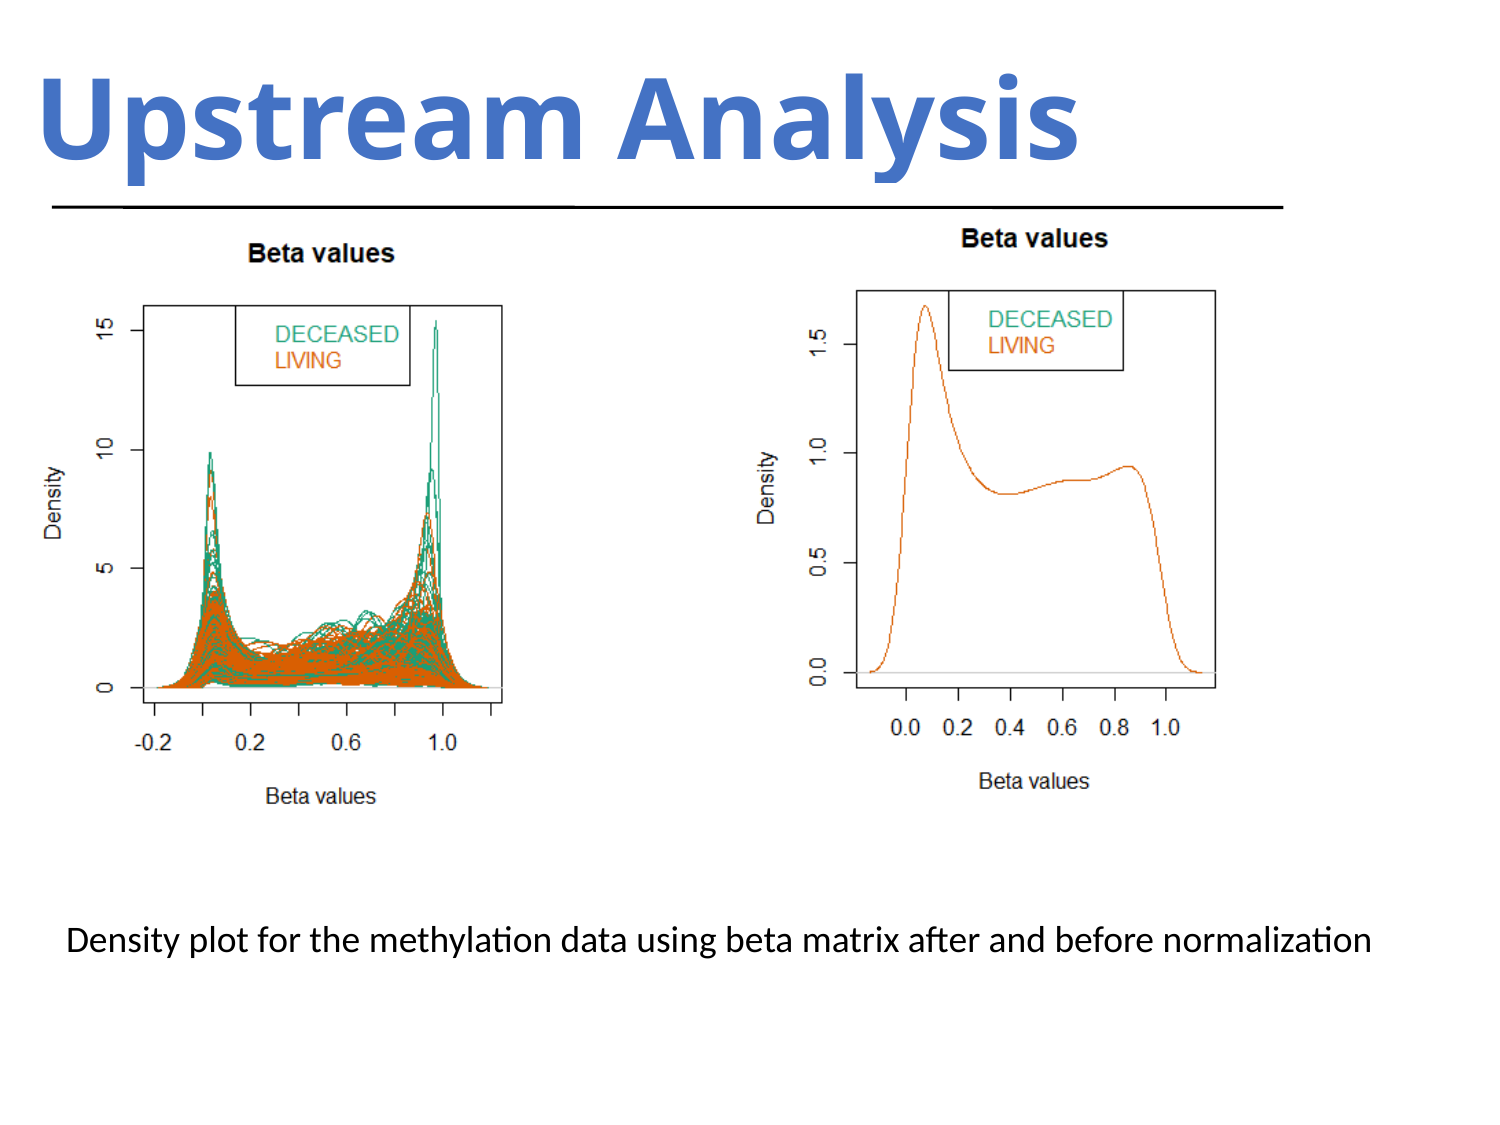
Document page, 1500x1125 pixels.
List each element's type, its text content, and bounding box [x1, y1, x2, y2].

text_box Density plot for the methylation data using beta matrix after and before normalization [51, 907, 1432, 968]
picture [749, 183, 1464, 822]
title Upstream Analysis [19, 27, 1376, 191]
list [36, 198, 751, 837]
